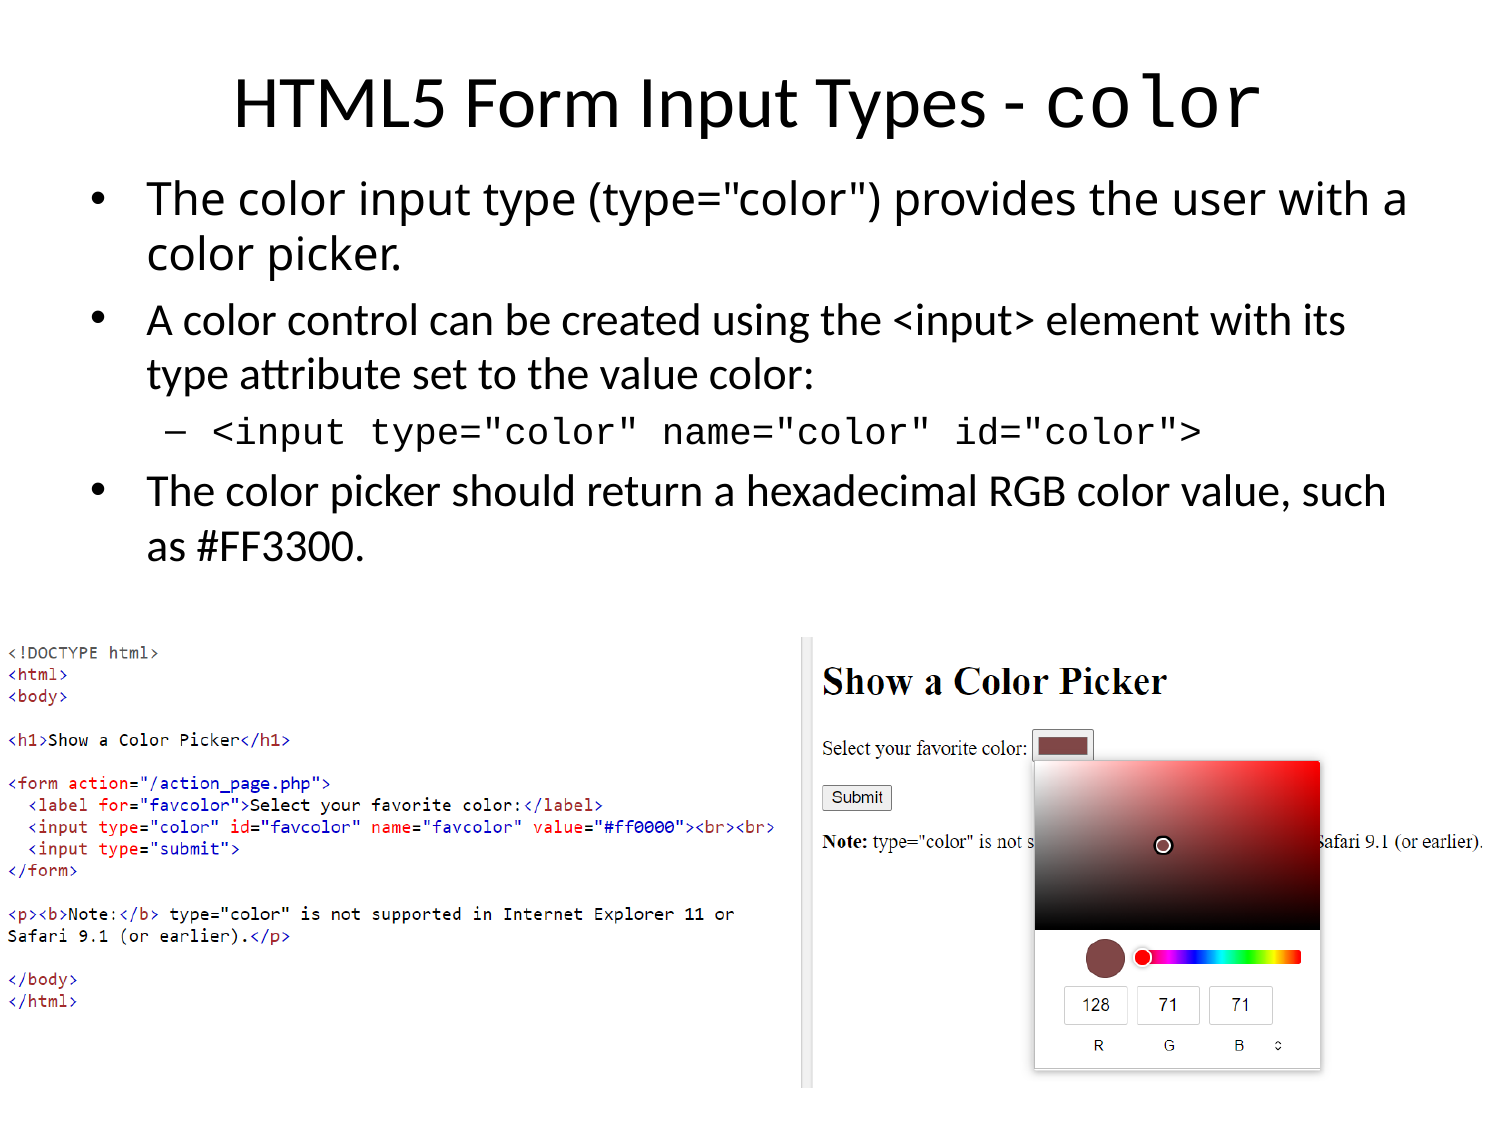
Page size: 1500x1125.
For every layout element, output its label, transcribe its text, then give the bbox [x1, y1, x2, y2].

picture [0, 637, 1496, 1088]
title HTML5 Form Input Types - color [75, 45, 1425, 150]
list The color input type (type="color") provides the user with a color picker. A color control can be created using the <input> element with its type attribute set to the value color: <input type="color" name="color" id="color"> The color picker should return a hexadecimal RGB color value, such as #FF3300. [75, 162, 1425, 613]
